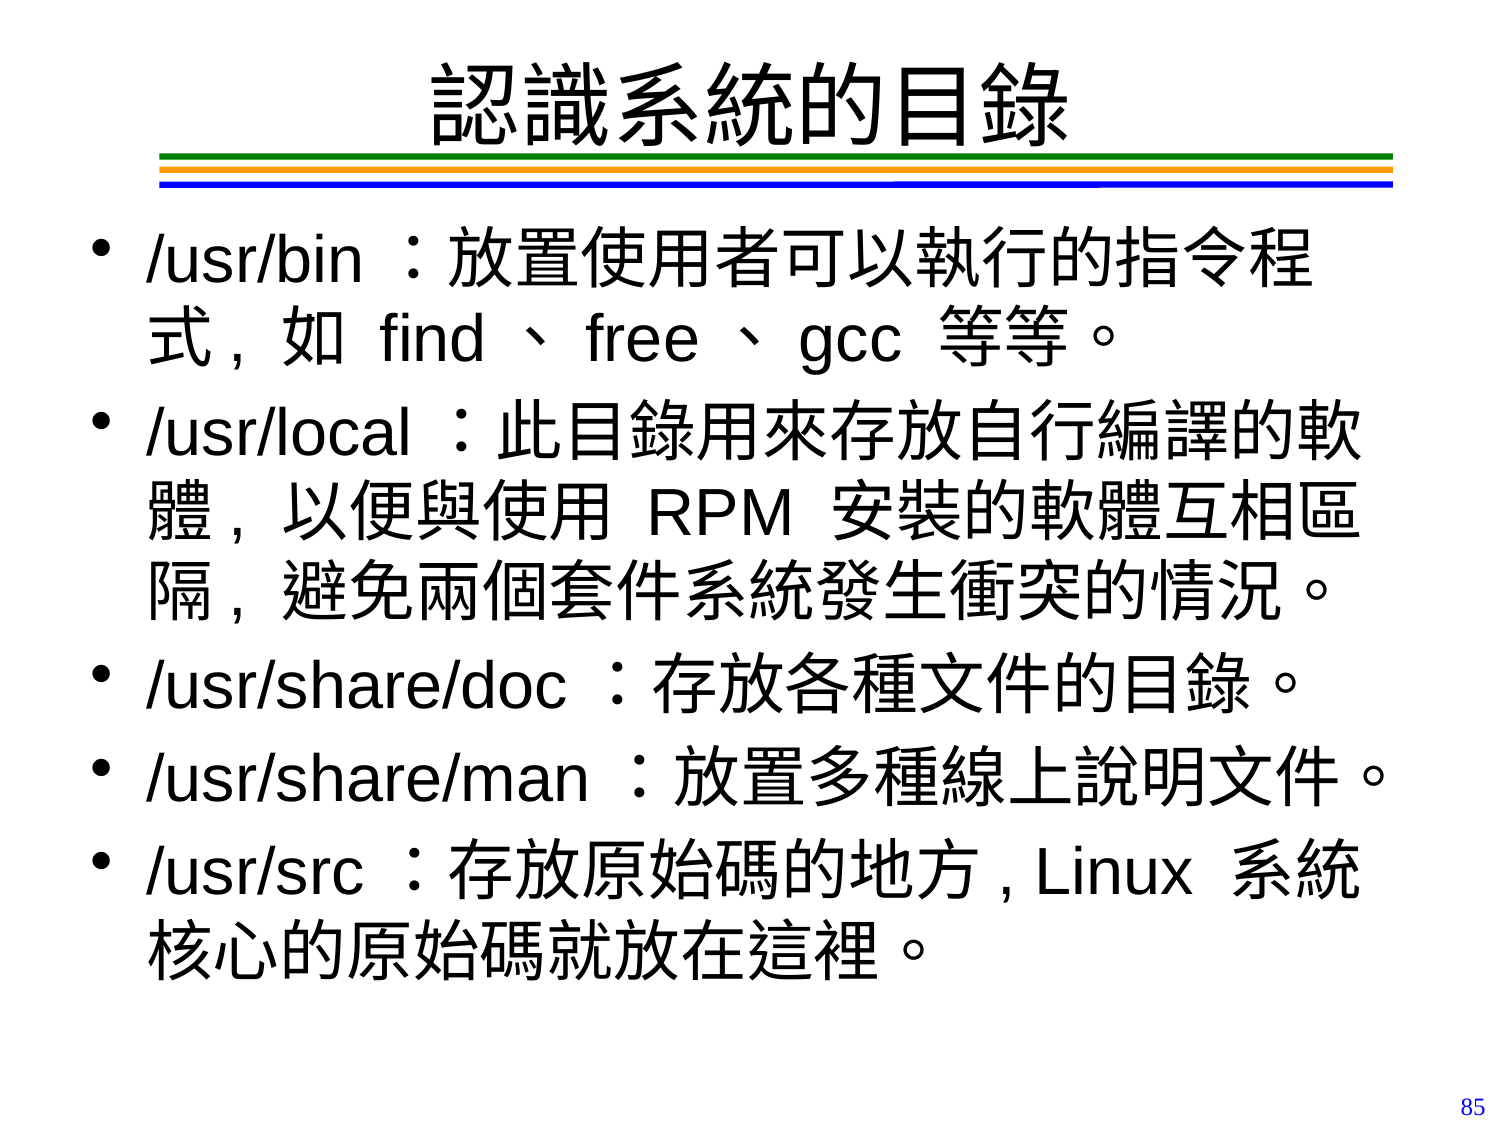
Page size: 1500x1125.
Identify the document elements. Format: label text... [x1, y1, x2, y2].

list /usr/bin：放置使用者可以執行的指令程式, 如 find、free、gcc 等等。 /usr/local：此目錄用來存放自行編譯的軟體, 以便與使用 RPM 安裝的軟體互相區隔, 避免兩個套件系統發生衝突的情況。 /usr/share/doc：存放各種文件的目錄。 /usr/share/man：放置多種線上說明文件。 /usr/src：存放原始碼的地方, Linux 系統核心的原始碼就放在這裡。 [75, 207, 1425, 1005]
slide_number 85 [1150, 1082, 1500, 1119]
title 認識系統的目錄 [75, 45, 1425, 161]
